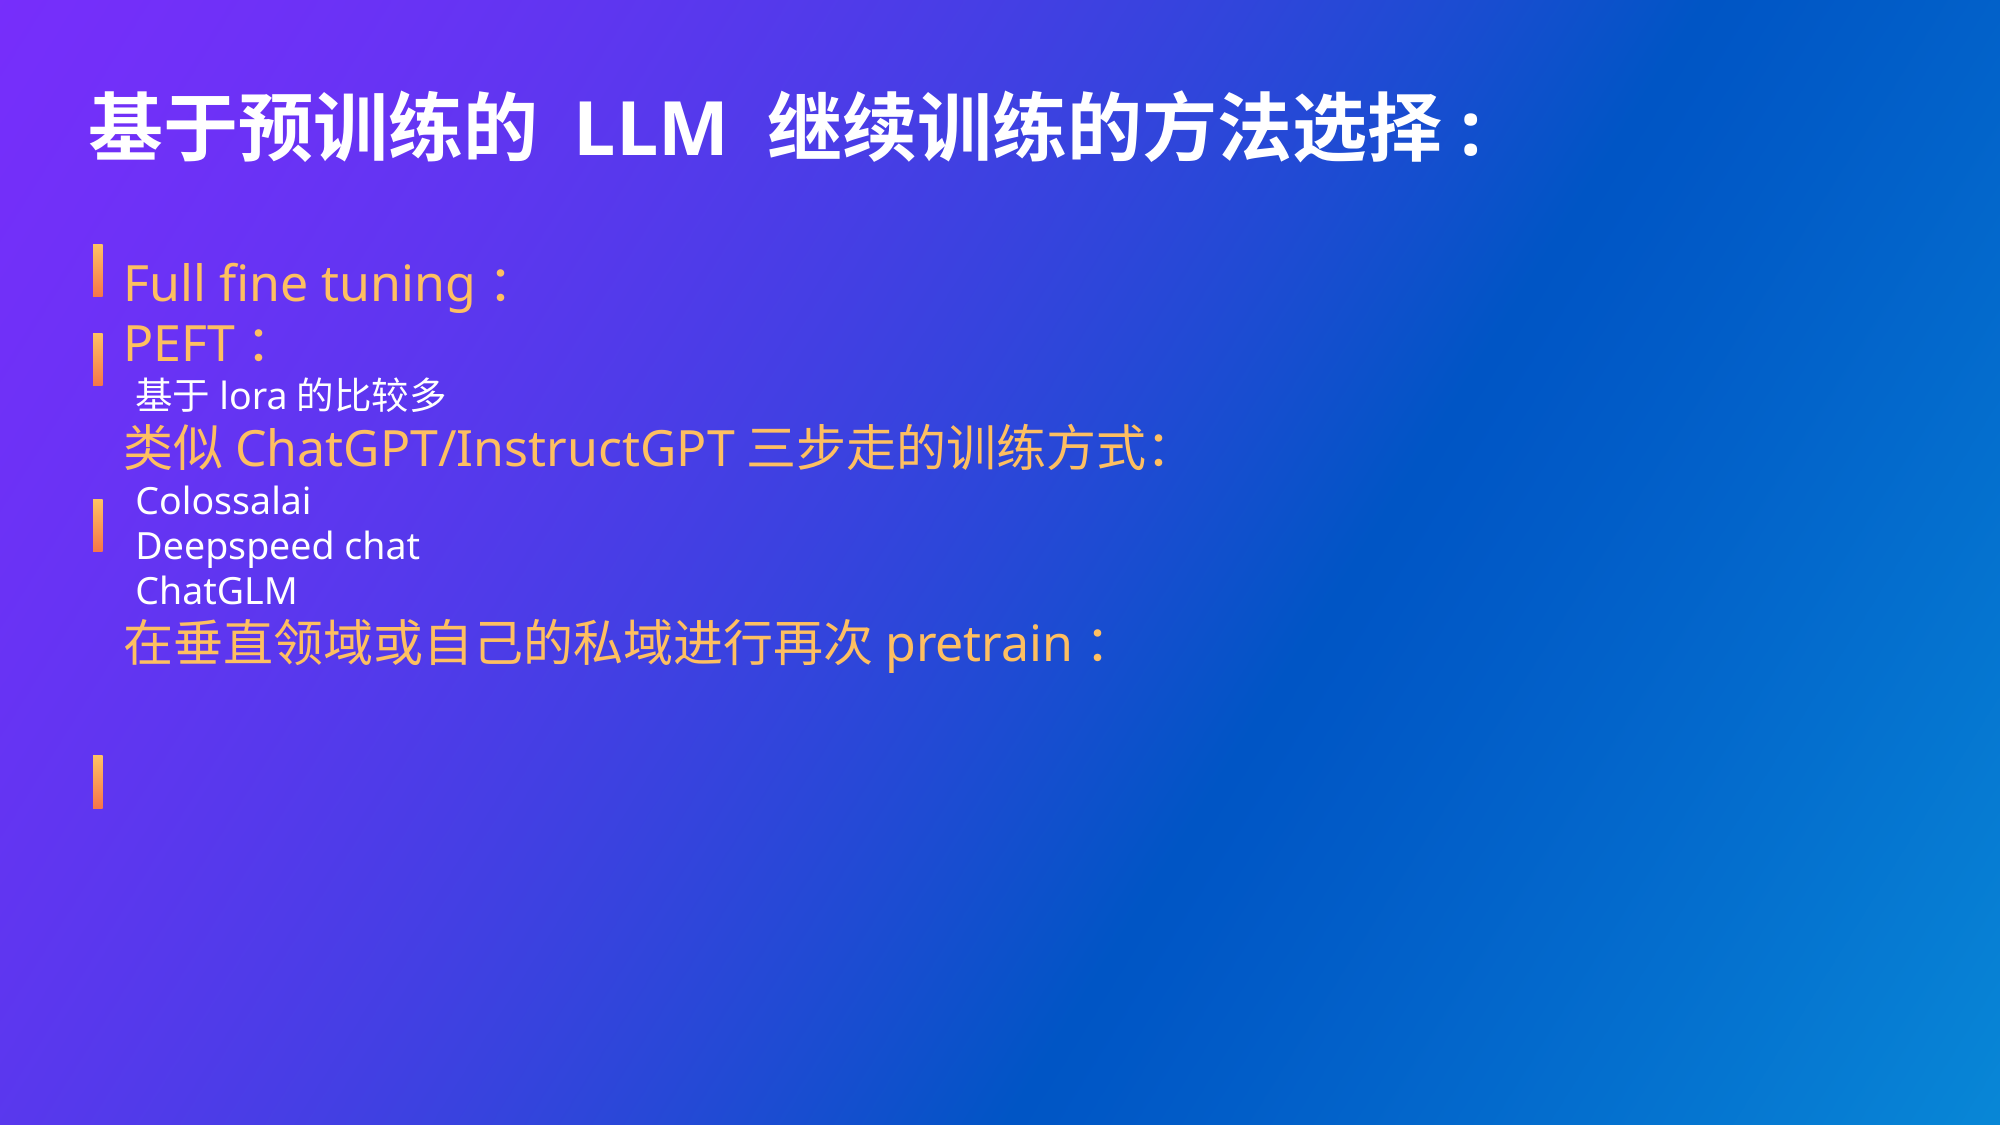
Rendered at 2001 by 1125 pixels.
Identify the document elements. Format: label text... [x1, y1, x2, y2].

text_box [92, 333, 104, 387]
text_box [92, 499, 104, 553]
picture [0, 0, 2000, 1125]
text_box [92, 755, 104, 809]
text_box [92, 243, 104, 298]
list Full fine tuning： PEFT： 基于lora的比较多 类似ChatGPT/InstructGPT三步走的训练方式： Colossalai Deepspeed chat ChatGLM 在垂直领域或自己的私域进行再次pretrain： [108, 244, 1956, 1022]
title 基于预训练的 LLM 继续训练的方法选择: [74, 67, 1956, 217]
